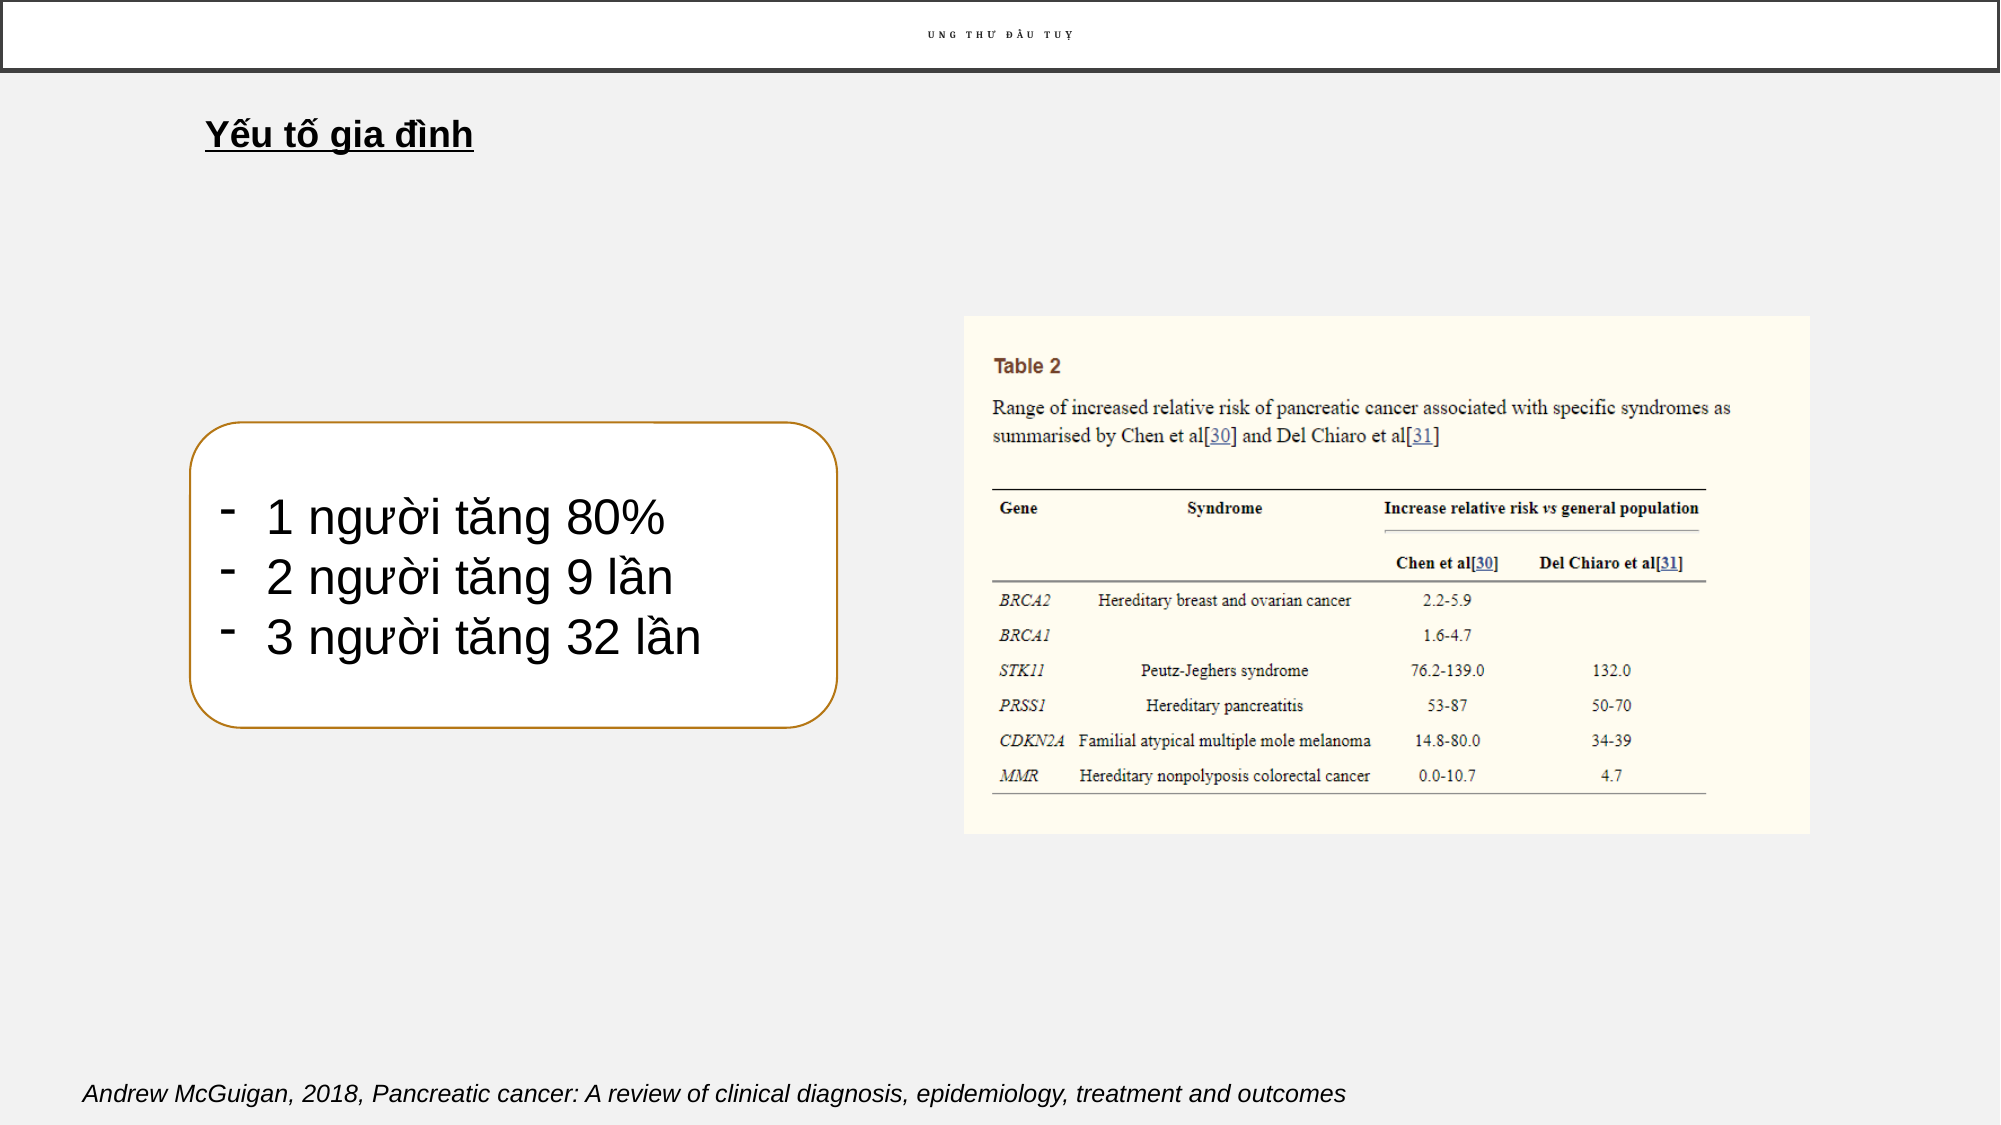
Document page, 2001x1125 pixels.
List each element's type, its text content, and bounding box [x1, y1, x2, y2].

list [964, 316, 1810, 834]
title Ung thư đầu tuỵ [0, 0, 2000, 73]
text_box 1 người tăng 80% 2 người tăng 9 lần 3 người tăng 32 lần [188, 421, 839, 729]
text_box Andrew McGuigan, 2018, Pancreatic cancer: A review of clinical diagnosis, epidemiology, treatment and outcomes [67, 1069, 1416, 1115]
text_box Yếu tố gia đình [190, 102, 494, 163]
